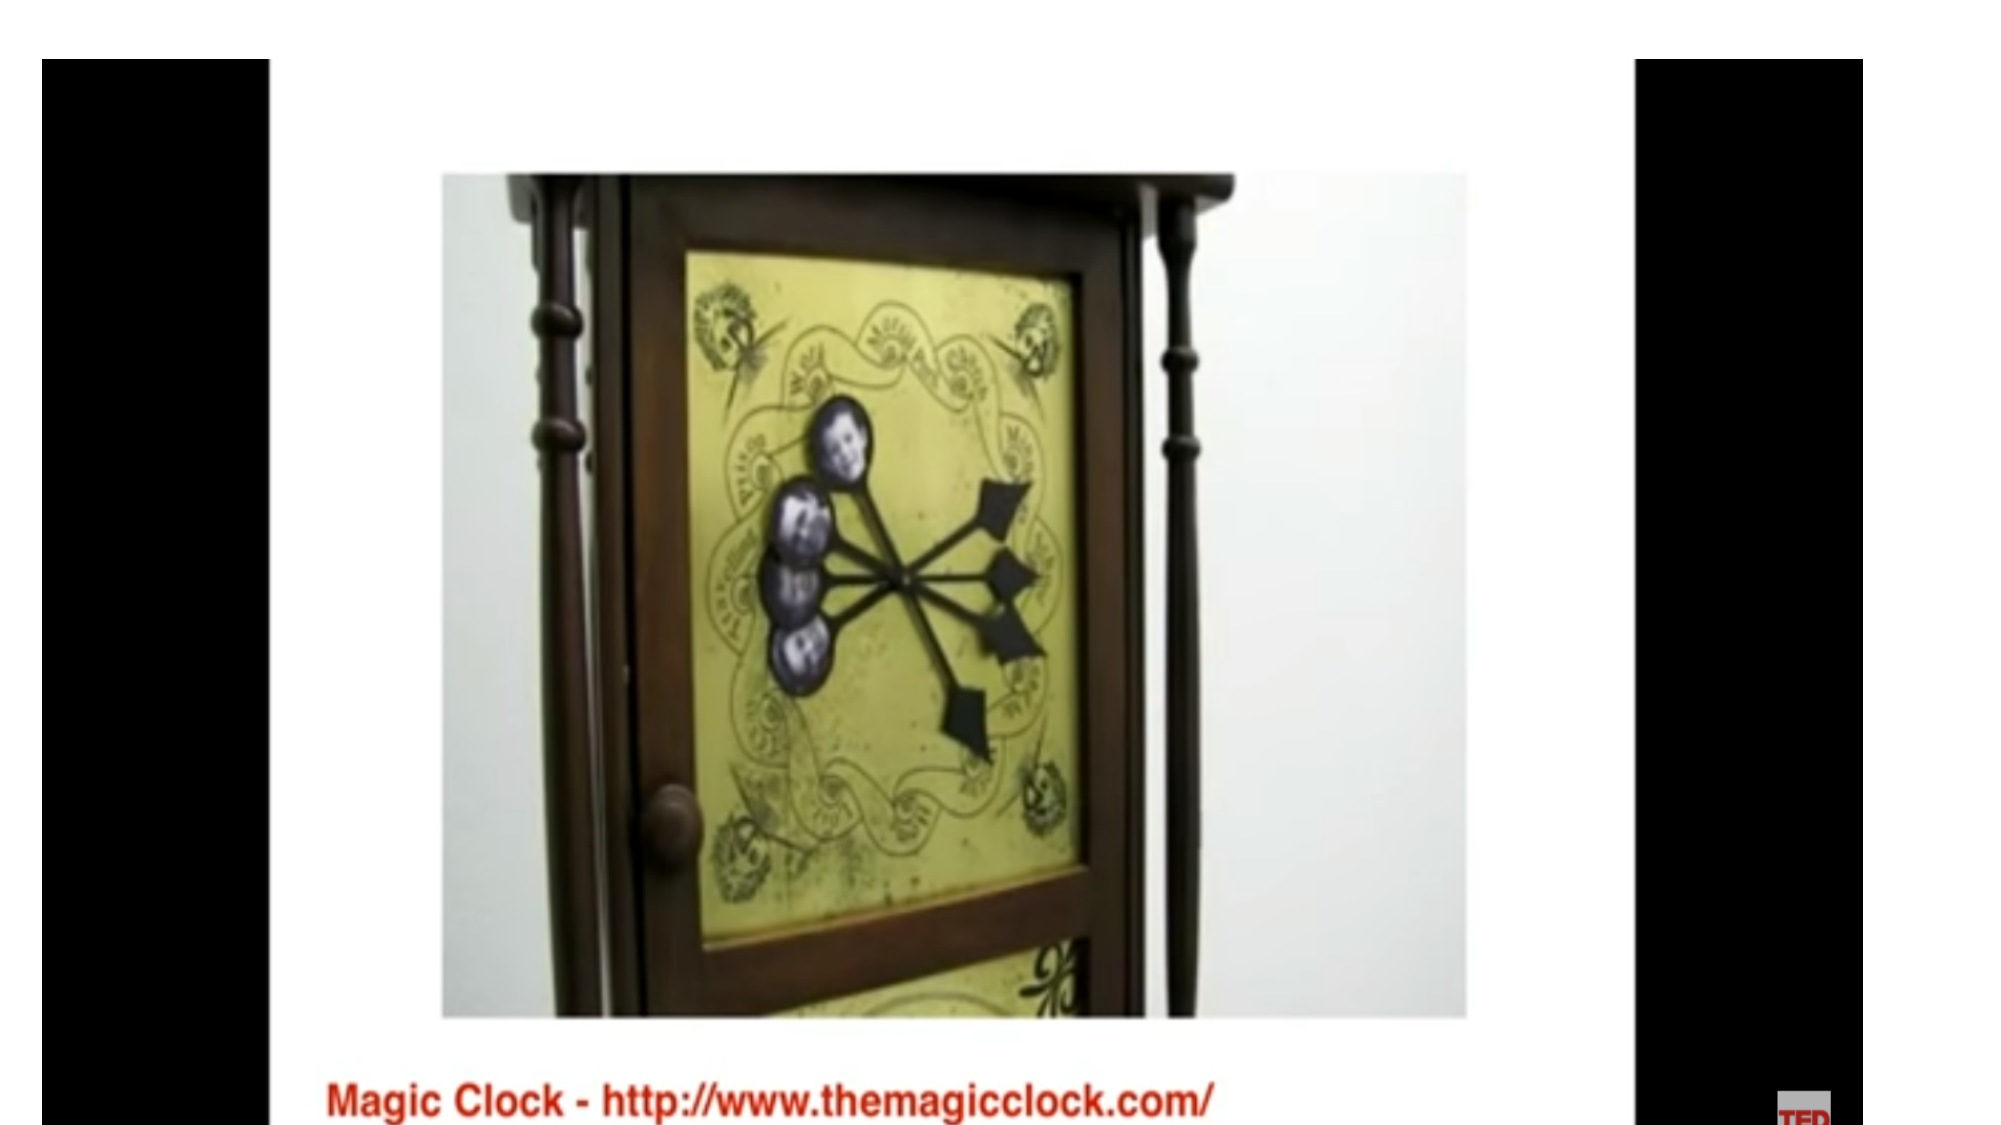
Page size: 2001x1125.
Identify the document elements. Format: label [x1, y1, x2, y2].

picture [42, 59, 1863, 1125]
